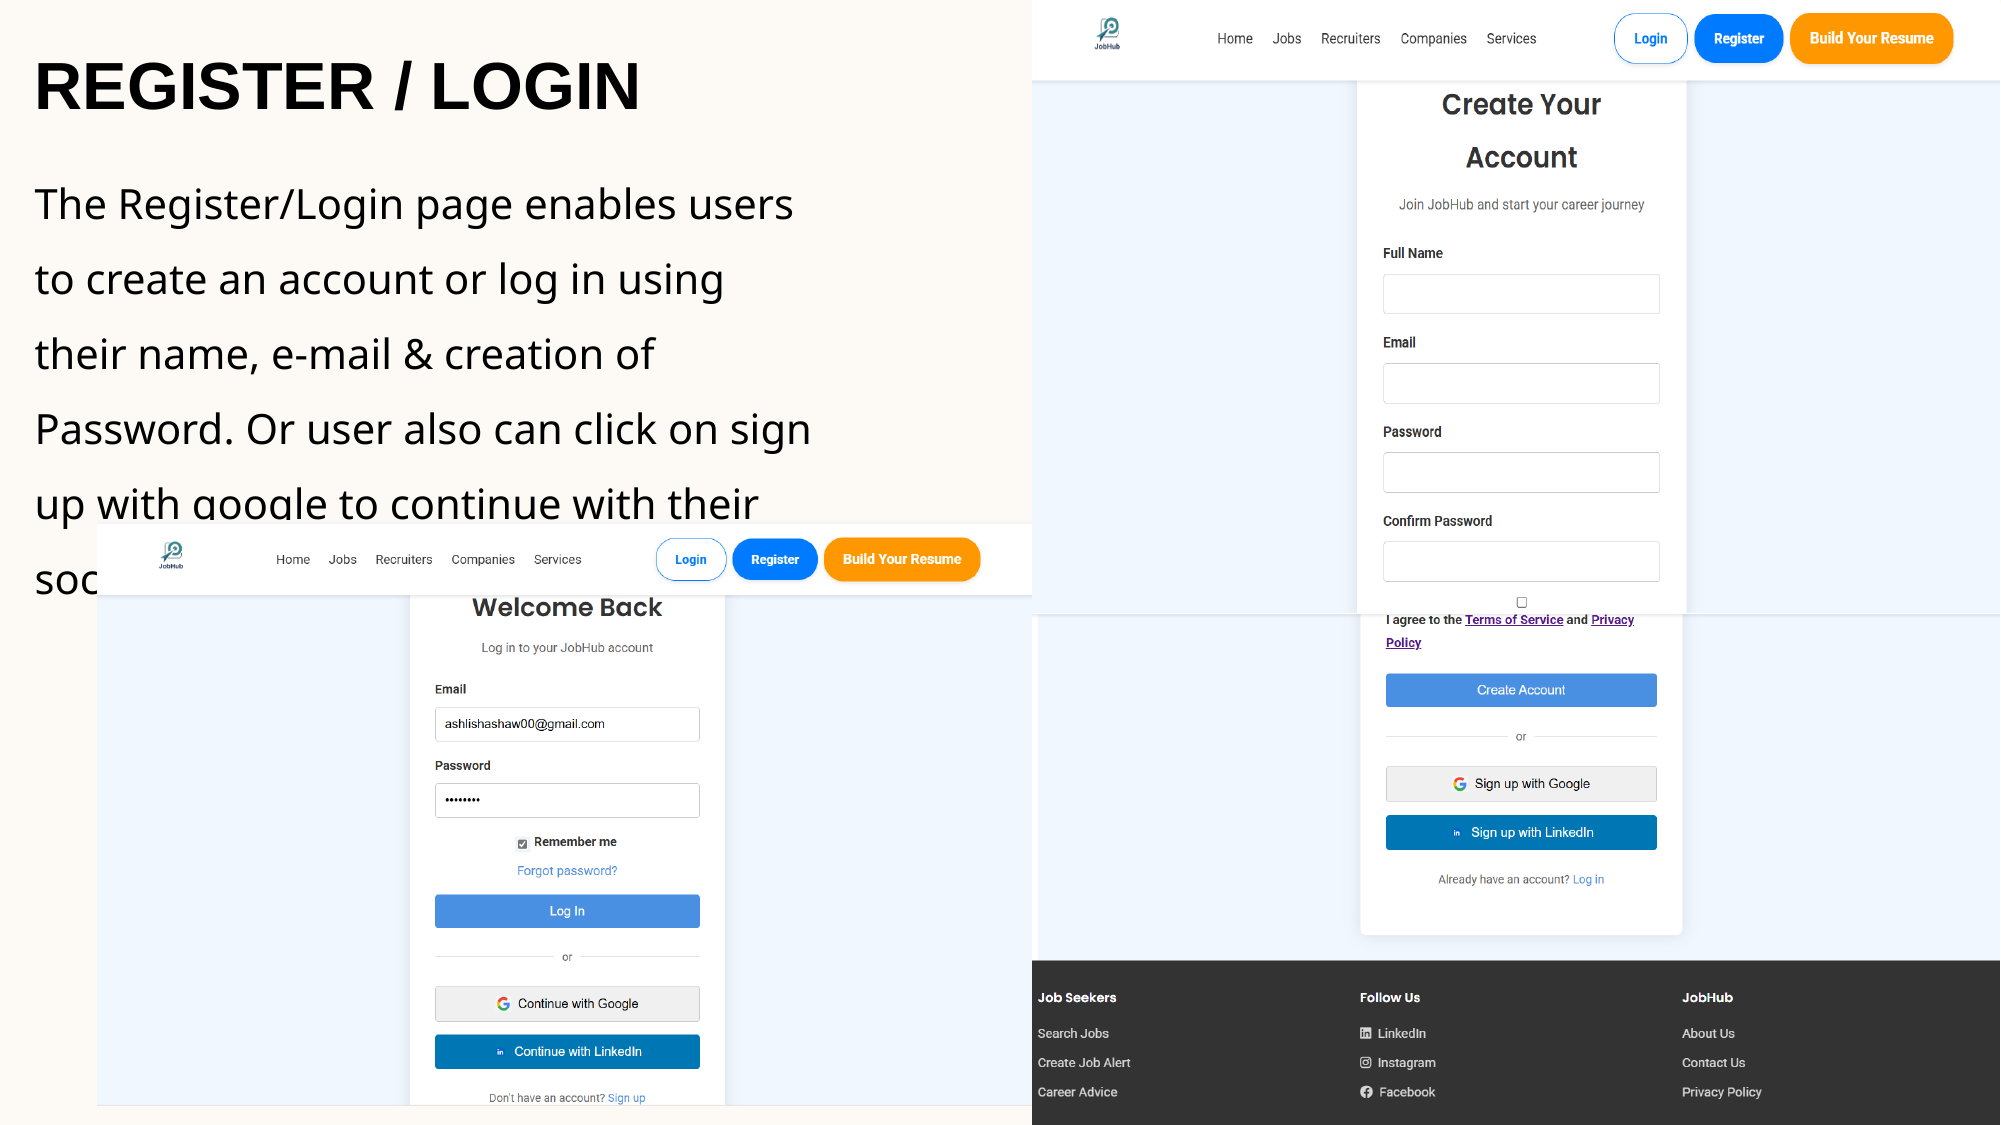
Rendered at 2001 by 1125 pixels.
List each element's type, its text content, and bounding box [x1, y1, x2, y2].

title Register / login [19, 27, 903, 123]
list The Register/Login page enables users to create an account or log in using their name, e-mail & creation of Password. Or user also can click on sign up with google to continue with their social media account. [19, 152, 830, 679]
picture [97, 0, 2000, 1125]
